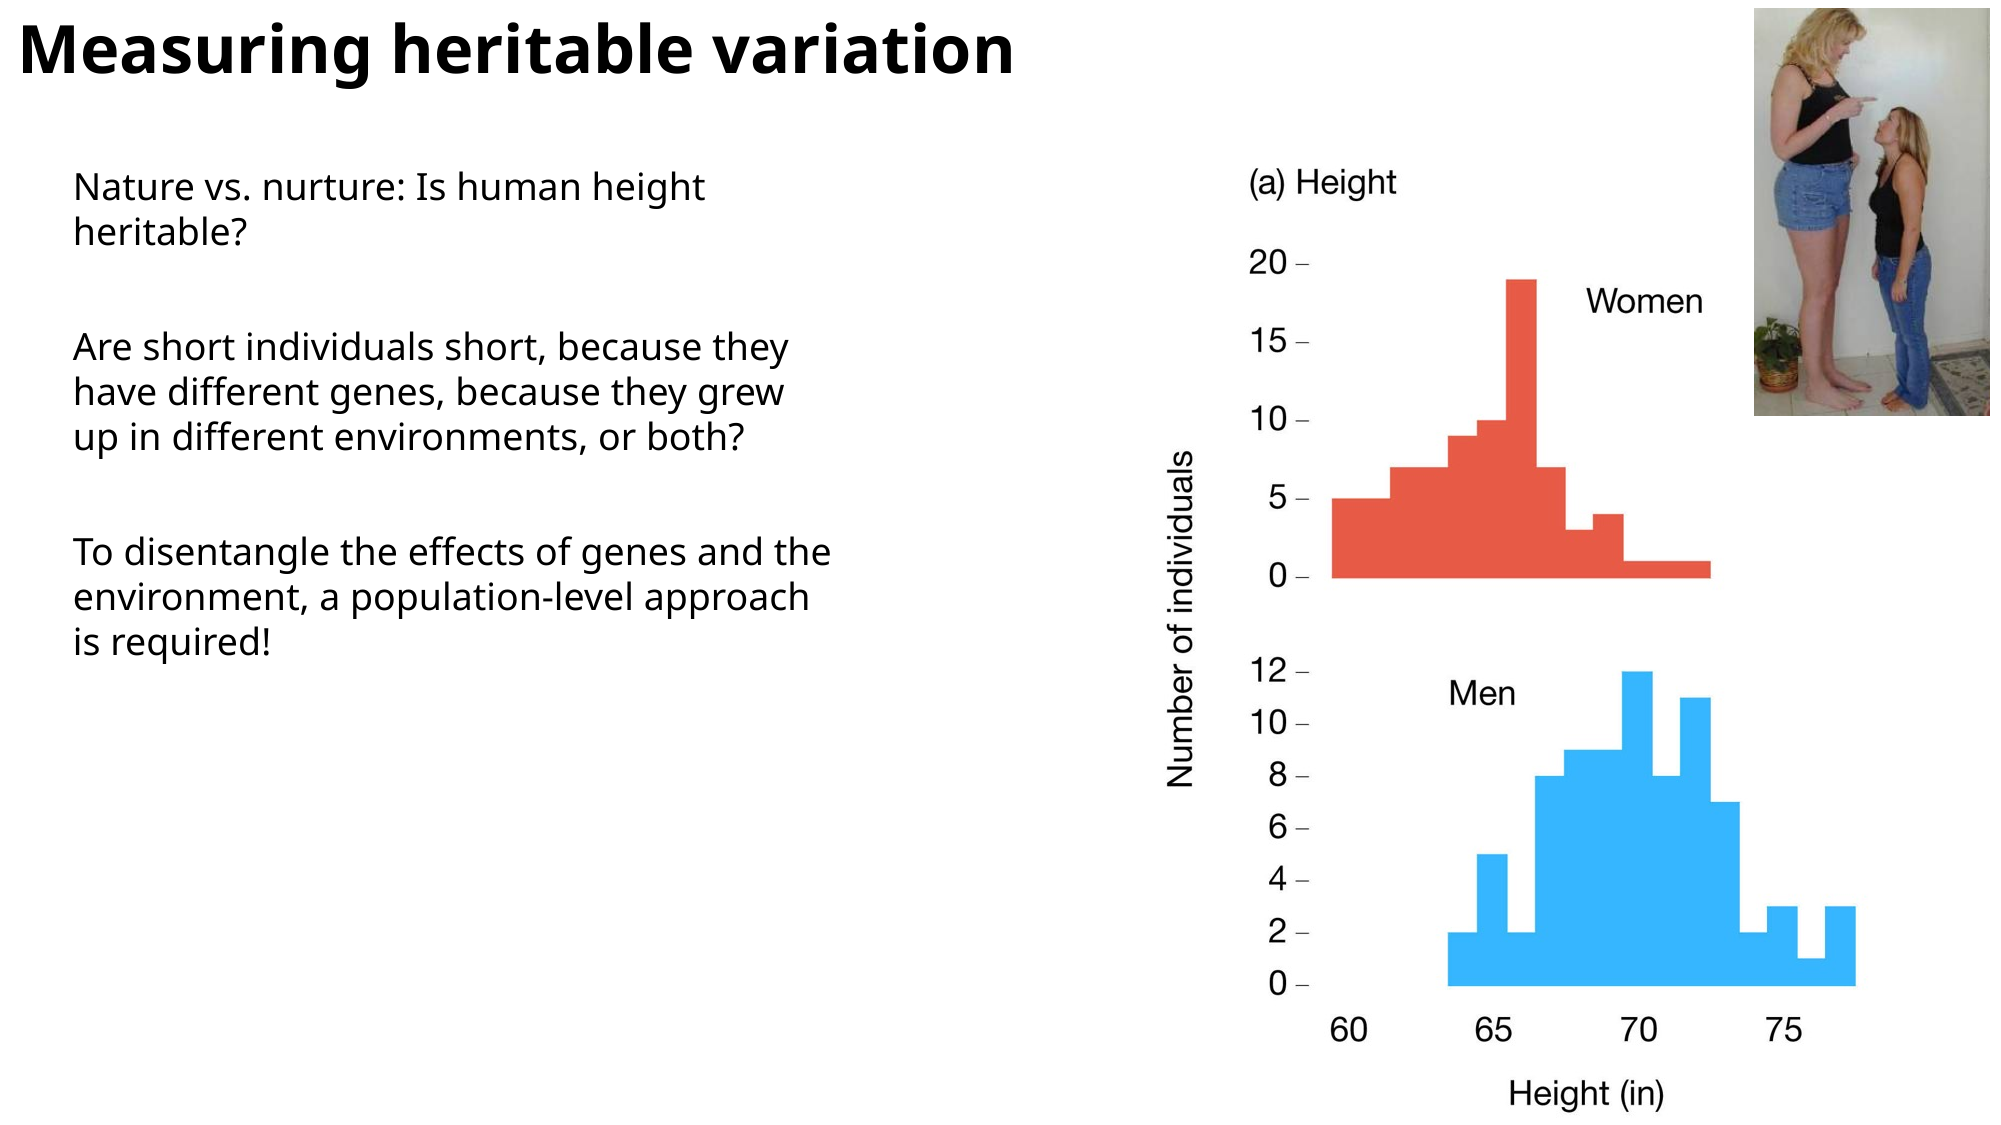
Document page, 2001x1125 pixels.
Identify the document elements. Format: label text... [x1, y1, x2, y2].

text_box Measuring heritable variation [2, 0, 1032, 95]
text_box Nature vs. nurture: Is human height heritable? Are short individuals short, because they have different genes, because they grew up in different environments, or both? To disentangle the effects of genes and the environment, a population-level approach is required! [58, 155, 852, 671]
picture [1148, 8, 1990, 1125]
